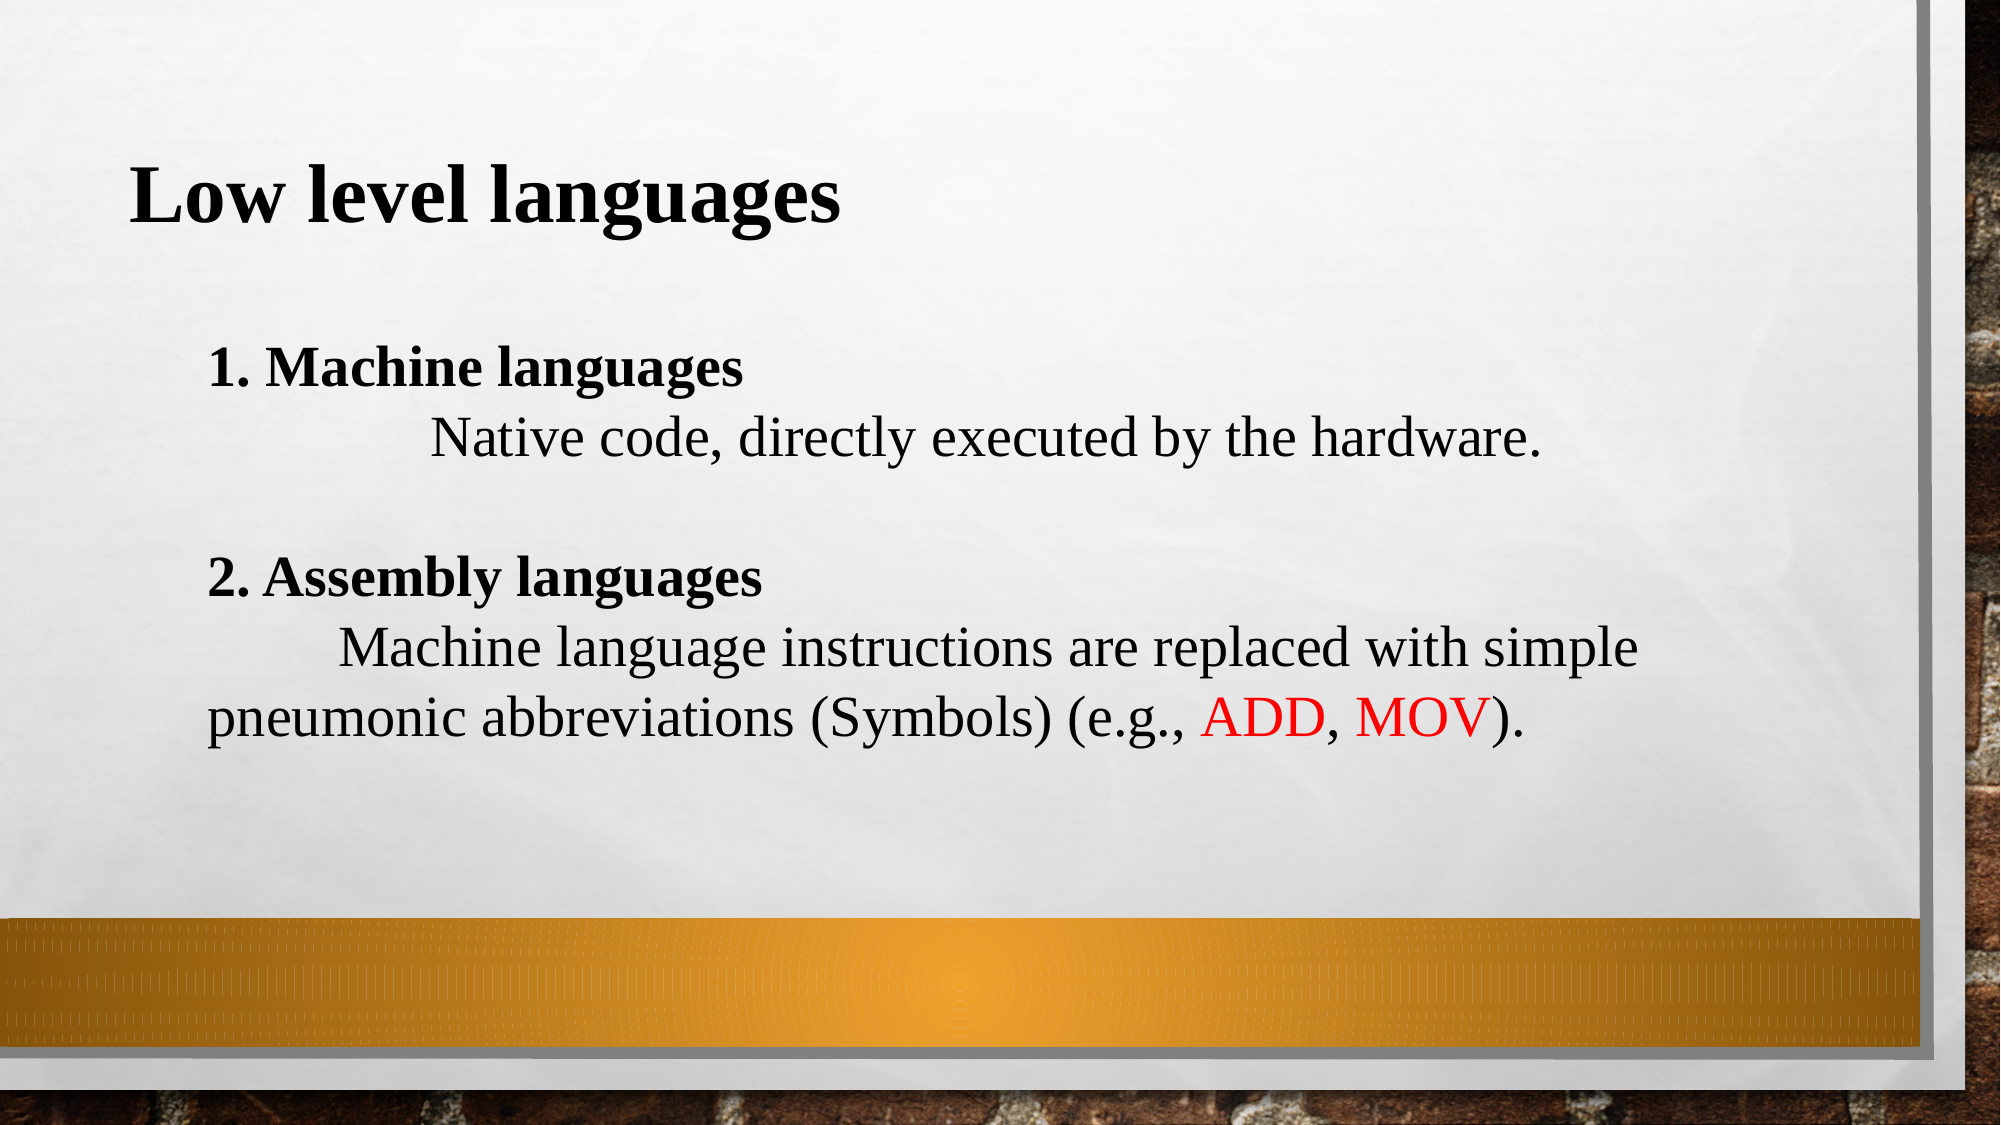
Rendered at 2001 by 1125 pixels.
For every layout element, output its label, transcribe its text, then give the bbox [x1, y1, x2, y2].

text_box 1. Machine languages Native code, directly executed by the hardware. 2. Assembly languages Machine language instructions are replaced with simple pneumonic abbreviations (Symbols) (e.g., ADD, MOV). [192, 320, 1910, 826]
picture [0, 0, 2000, 1125]
text_box Low level languages [114, 31, 1645, 346]
